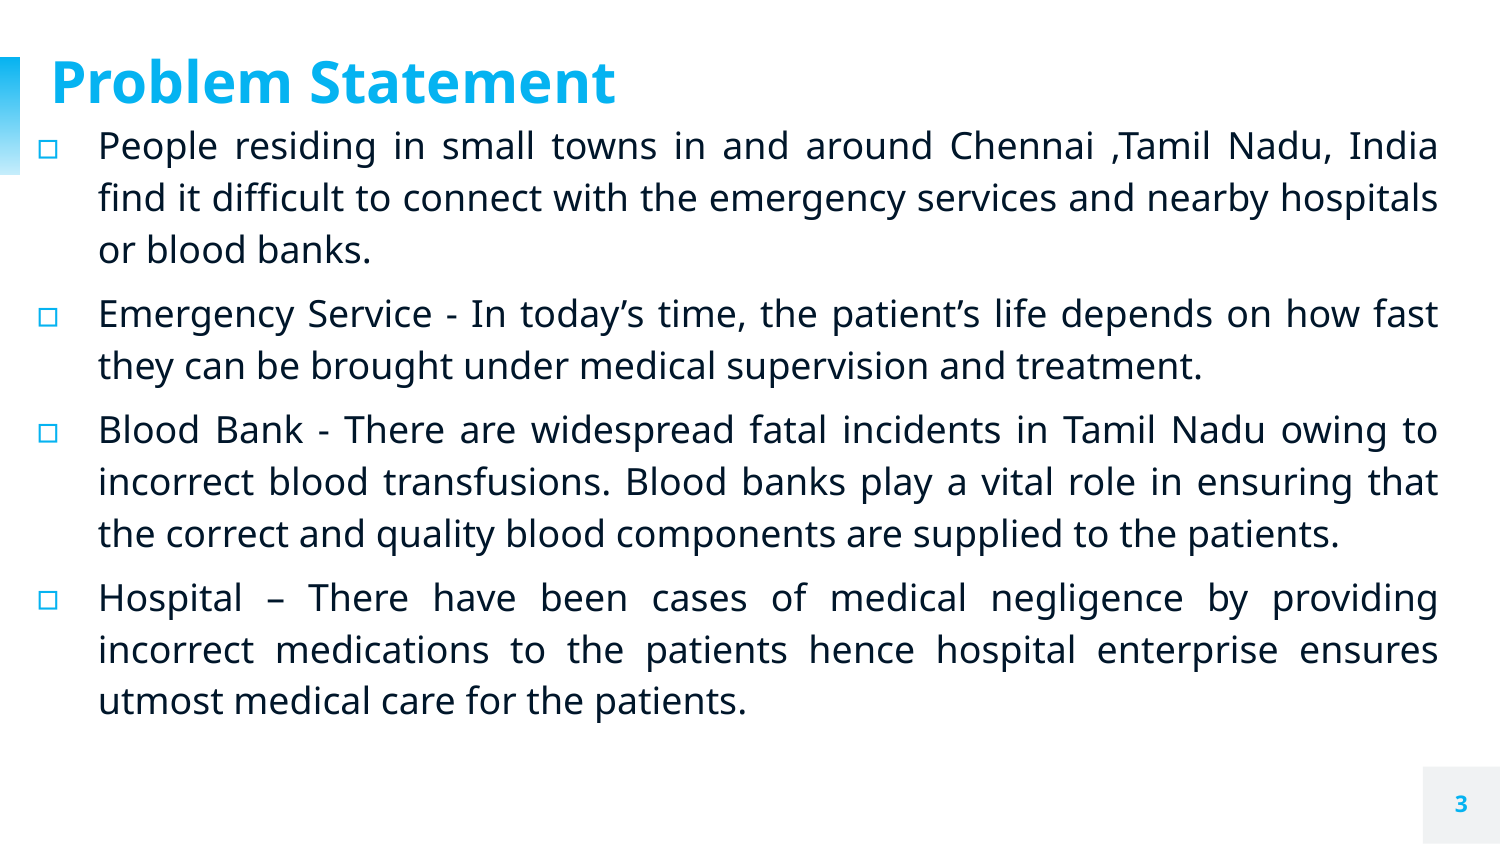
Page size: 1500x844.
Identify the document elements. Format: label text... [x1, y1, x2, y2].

list People residing in small towns in and around Chennai ,Tamil Nadu, India find it difficult to connect with the emergency services and nearby hospitals or blood banks. Emergency Service - In today’s time, the patient’s life depends on how fast they can be brought under medical supervision and treatment. Blood Bank - There are widespread fatal incidents in Tamil Nadu owing to incorrect blood transfusions. Blood banks play a vital role in ensuring that the correct and quality blood components are supplied to the patients. Hospital – There have been cases of medical negligence by providing incorrect medications to the patients hence hospital enterprise ensures utmost medical care for the patients. [22, 58, 1441, 816]
slide_number 3 [1422, 766, 1500, 844]
